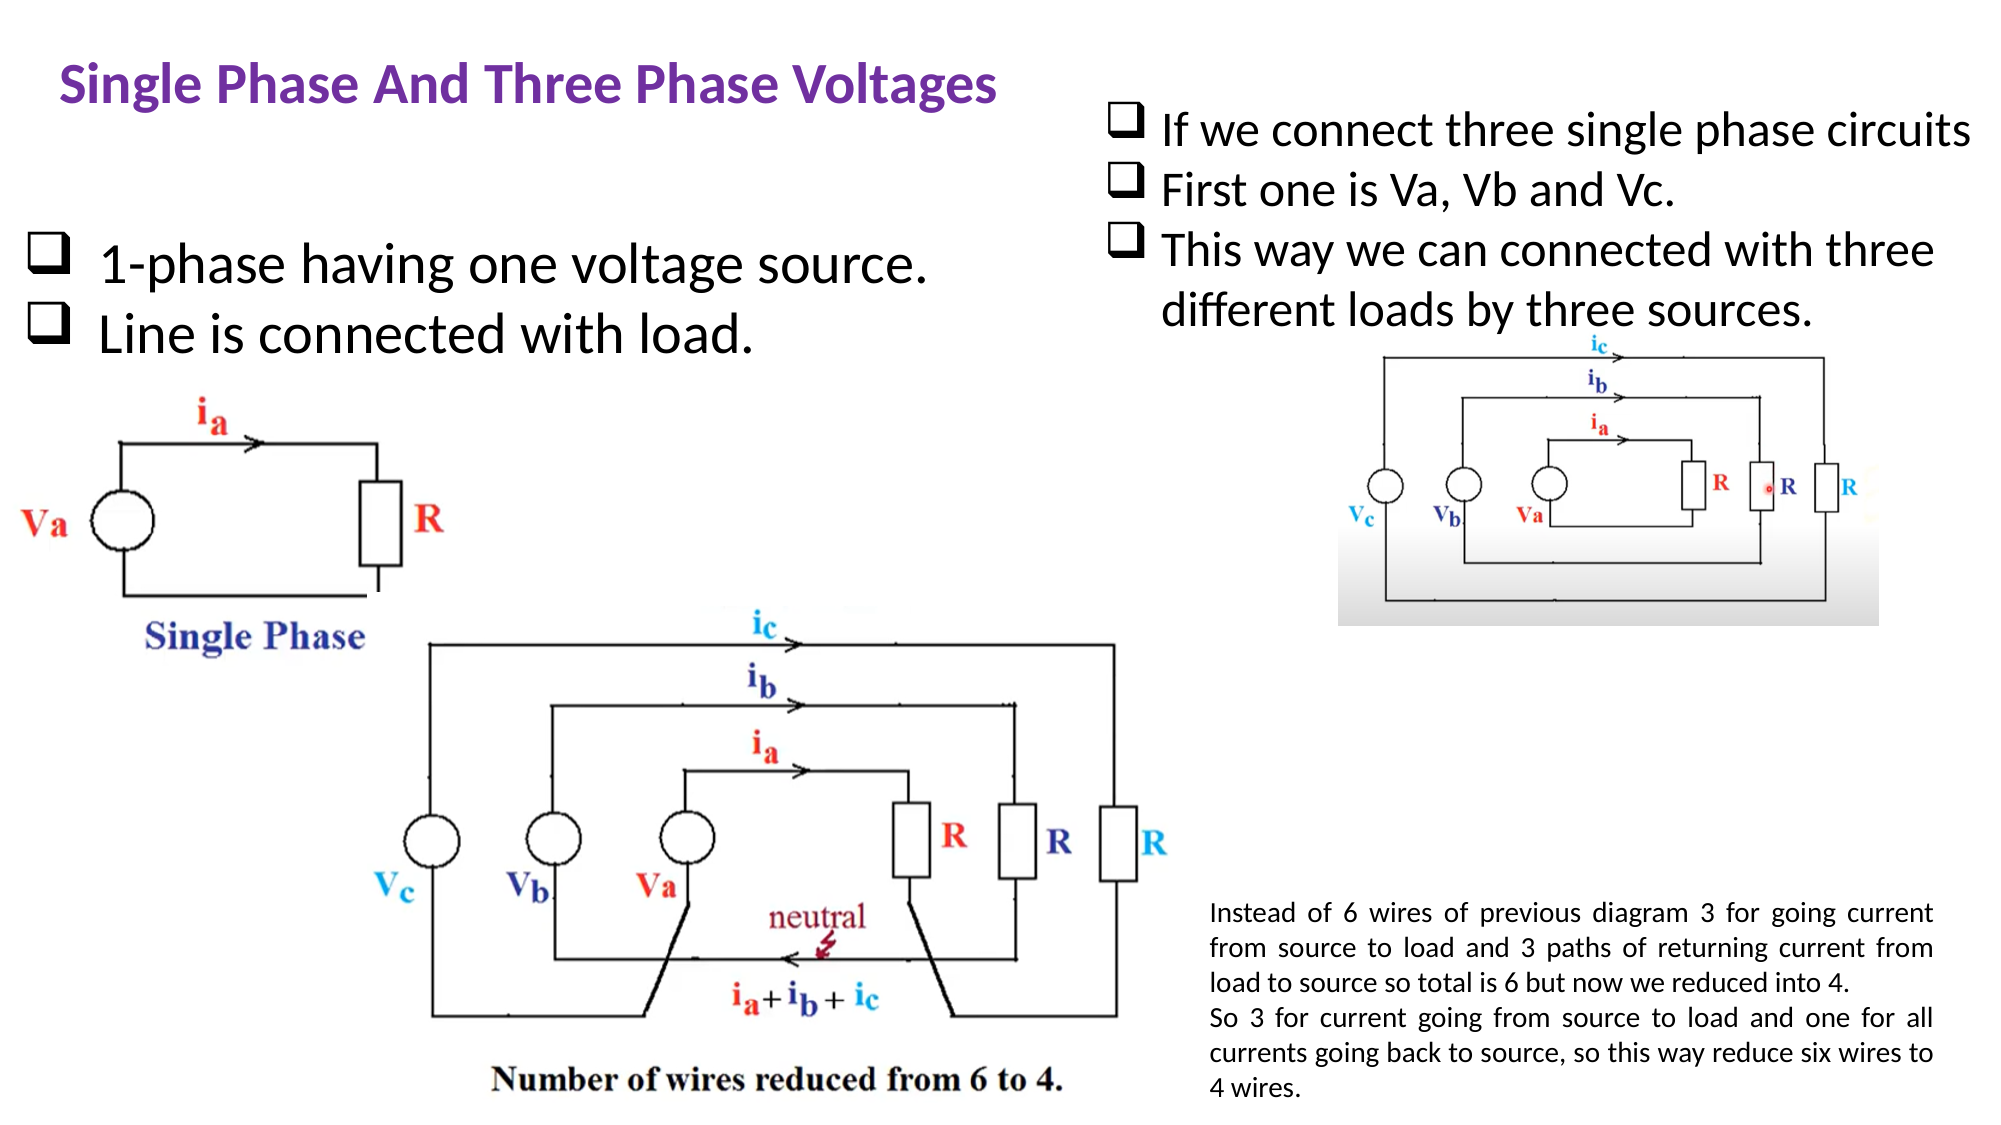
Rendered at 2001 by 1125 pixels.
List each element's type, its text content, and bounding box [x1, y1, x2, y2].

picture [1338, 332, 1879, 626]
text_box If we connect three single phase circuits First one is Va, Vb and Vc. This way we can connected with three different loads by three sources. [1089, 89, 2000, 345]
picture [9, 384, 1172, 1103]
text_box Single Phase And Three Phase Voltages [44, 37, 1172, 123]
text_box Instead of 6 wires of previous diagram 3 for going current from source to load and 3 paths of returning current from load to source so total is 6 but now we reduced into 4. So 3 for current going from source to load and one for all currents going back to source, so this way reduce six wires to 4 wires. [1194, 886, 1950, 1111]
text_box 1-phase having one voltage source. Line is connected with load. [9, 218, 1127, 373]
